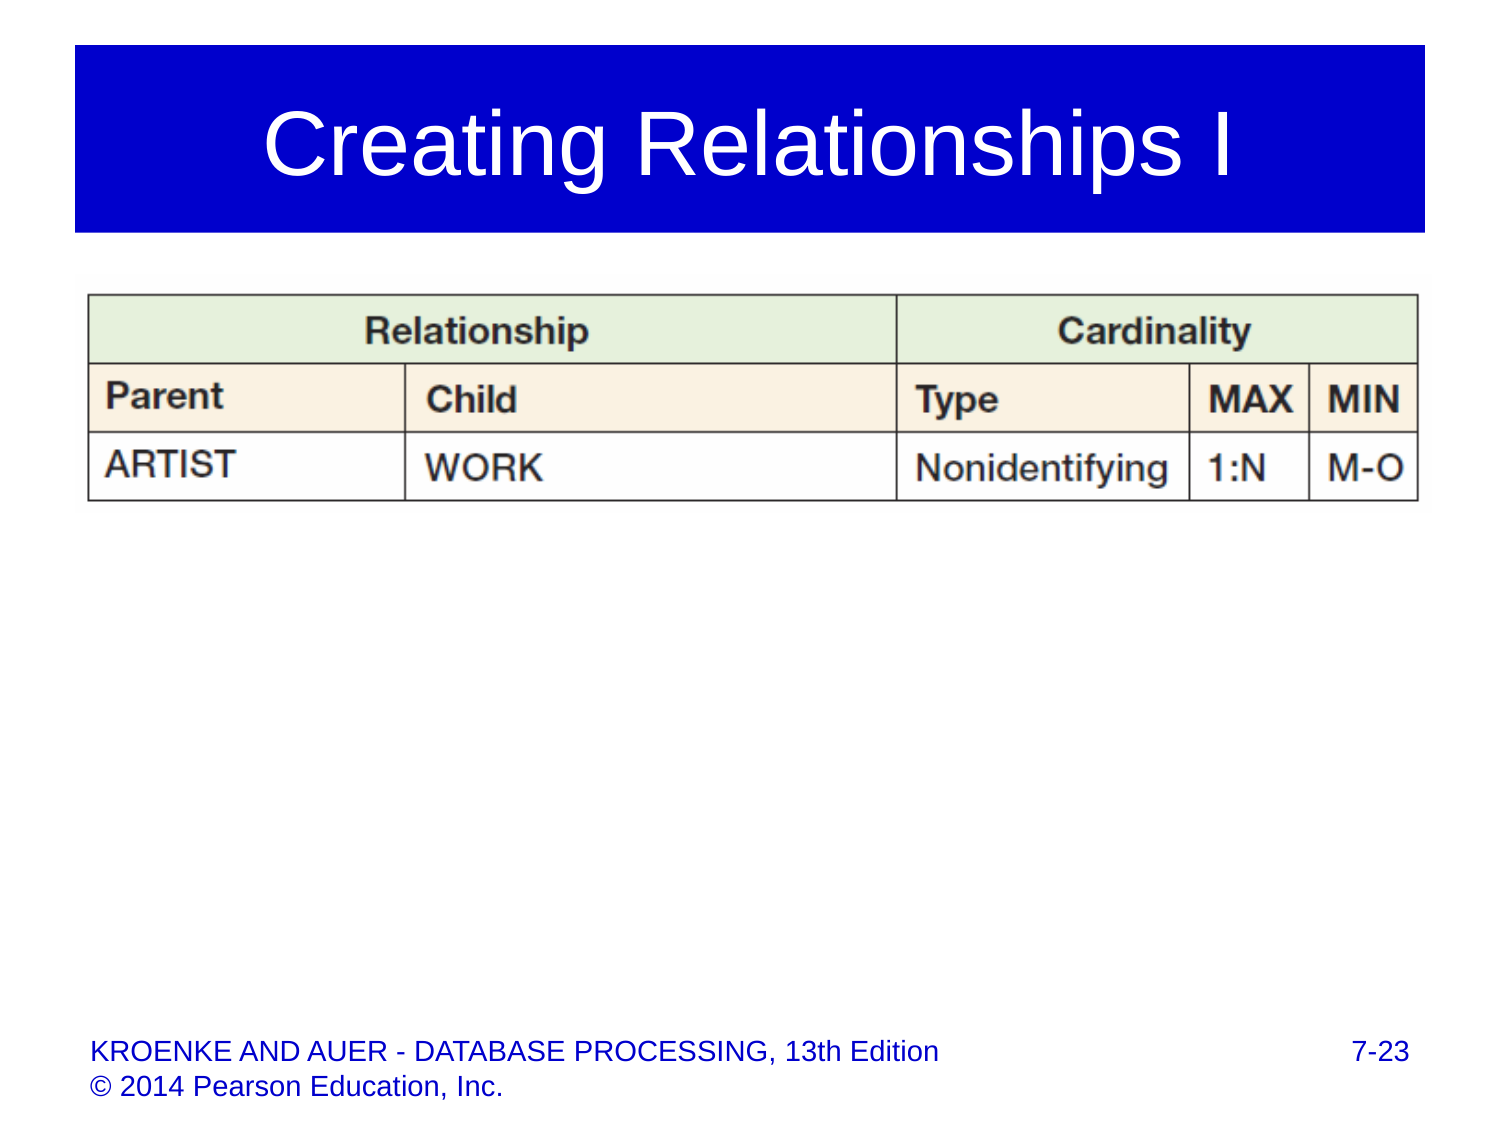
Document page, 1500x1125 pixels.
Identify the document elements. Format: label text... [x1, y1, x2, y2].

slide_number 7-23 [1074, 1024, 1426, 1103]
picture [74, 274, 1432, 513]
footer KROENKE AND AUER - DATABASE PROCESSING, 13th Edition © 2014 Pearson Education, Inc. [74, 1024, 976, 1104]
title Creating Relationships I [75, 45, 1425, 233]
